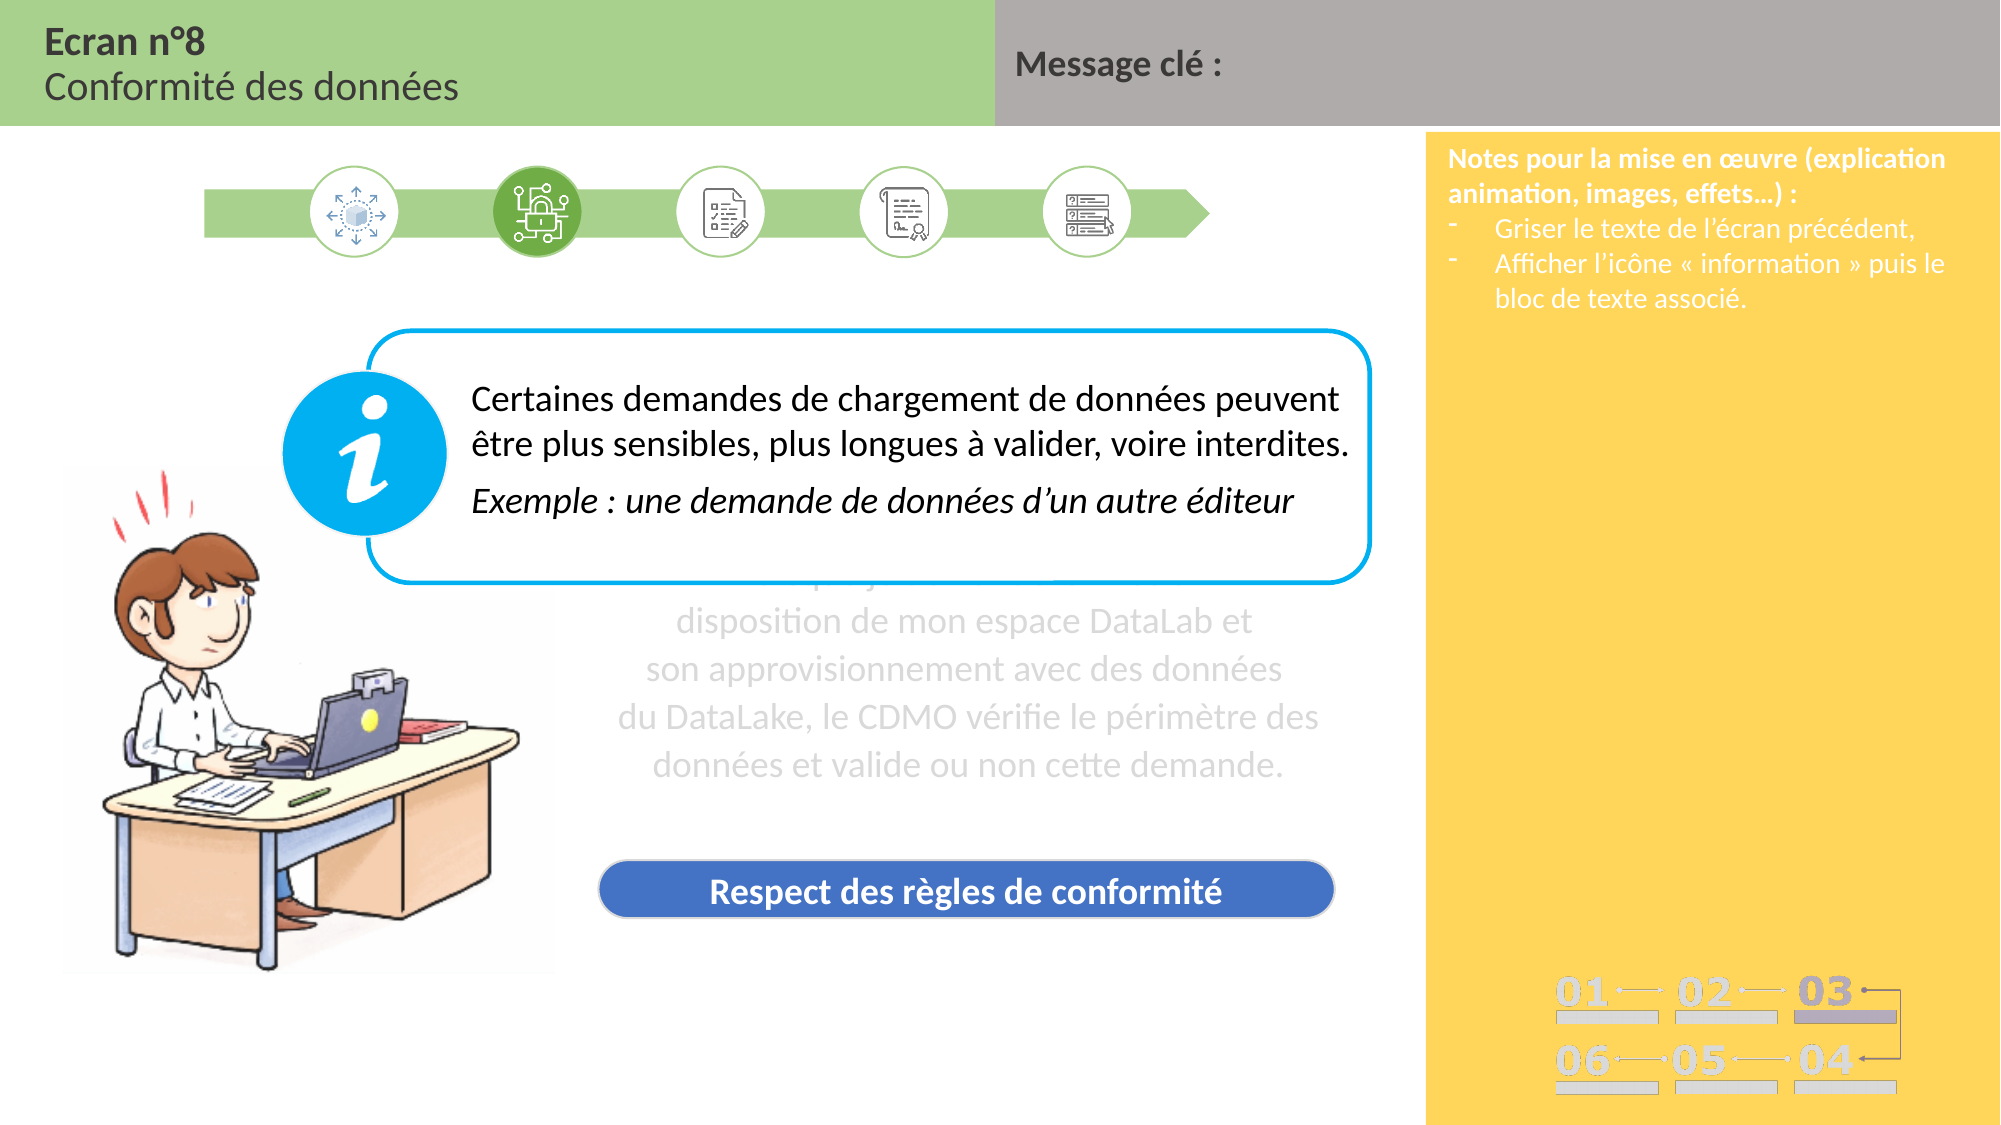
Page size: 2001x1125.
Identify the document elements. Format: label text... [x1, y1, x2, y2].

text_box Notes pour la mise en œuvre (explication animation, images, effets…) : Griser le texte de l’écran précédent, Afficher l’icône « information » puis le bloc de texte associé. [1433, 131, 1980, 322]
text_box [281, 370, 448, 537]
picture [63, 465, 555, 975]
title Ecran n°8 Conformité des données [29, 4, 967, 124]
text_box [204, 166, 1210, 258]
text_box [1442, 322, 1980, 1091]
picture [1530, 953, 1901, 1107]
text_box [367, 329, 1371, 584]
picture [371, 465, 555, 580]
list Message clé : [999, 10, 2000, 119]
text_box Respect des règles de conformité [597, 859, 1336, 920]
text_box Certaines demandes de chargement de données peuvent être plus sensibles, plus longues à valider, voire interdites. Exemple : une demande de données d’un autre éditeur [456, 366, 1370, 529]
text_box Lorsque je demande la mise à disposition de mon espace DataLab et son approvisionnement avec des données du DataLake, le CDMO vérifie le périmètre des données et valide ou non cette demande. [603, 584, 1335, 793]
text_box [1425, 131, 2000, 1125]
